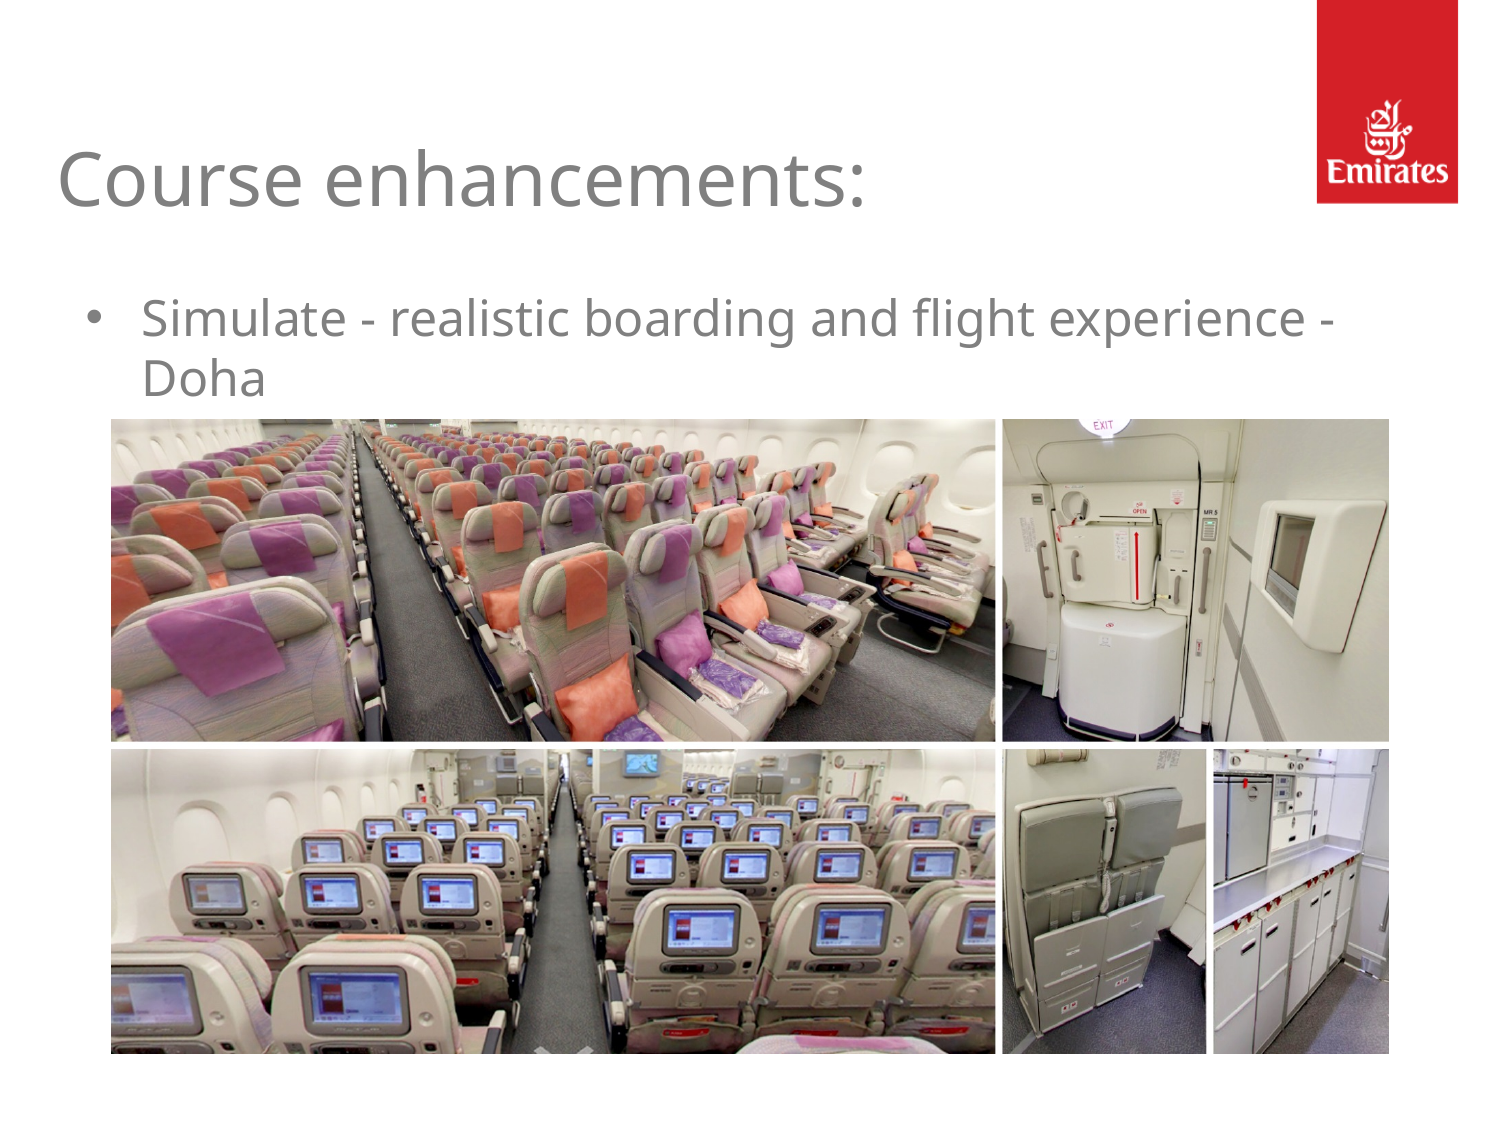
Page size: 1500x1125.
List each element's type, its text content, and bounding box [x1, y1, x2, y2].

title Course enhancements: [41, 138, 1425, 214]
text_box Simulate - realistic boarding and flight experience - Doha [70, 278, 1430, 445]
picture [111, 419, 1389, 1054]
picture [1316, 0, 1459, 204]
